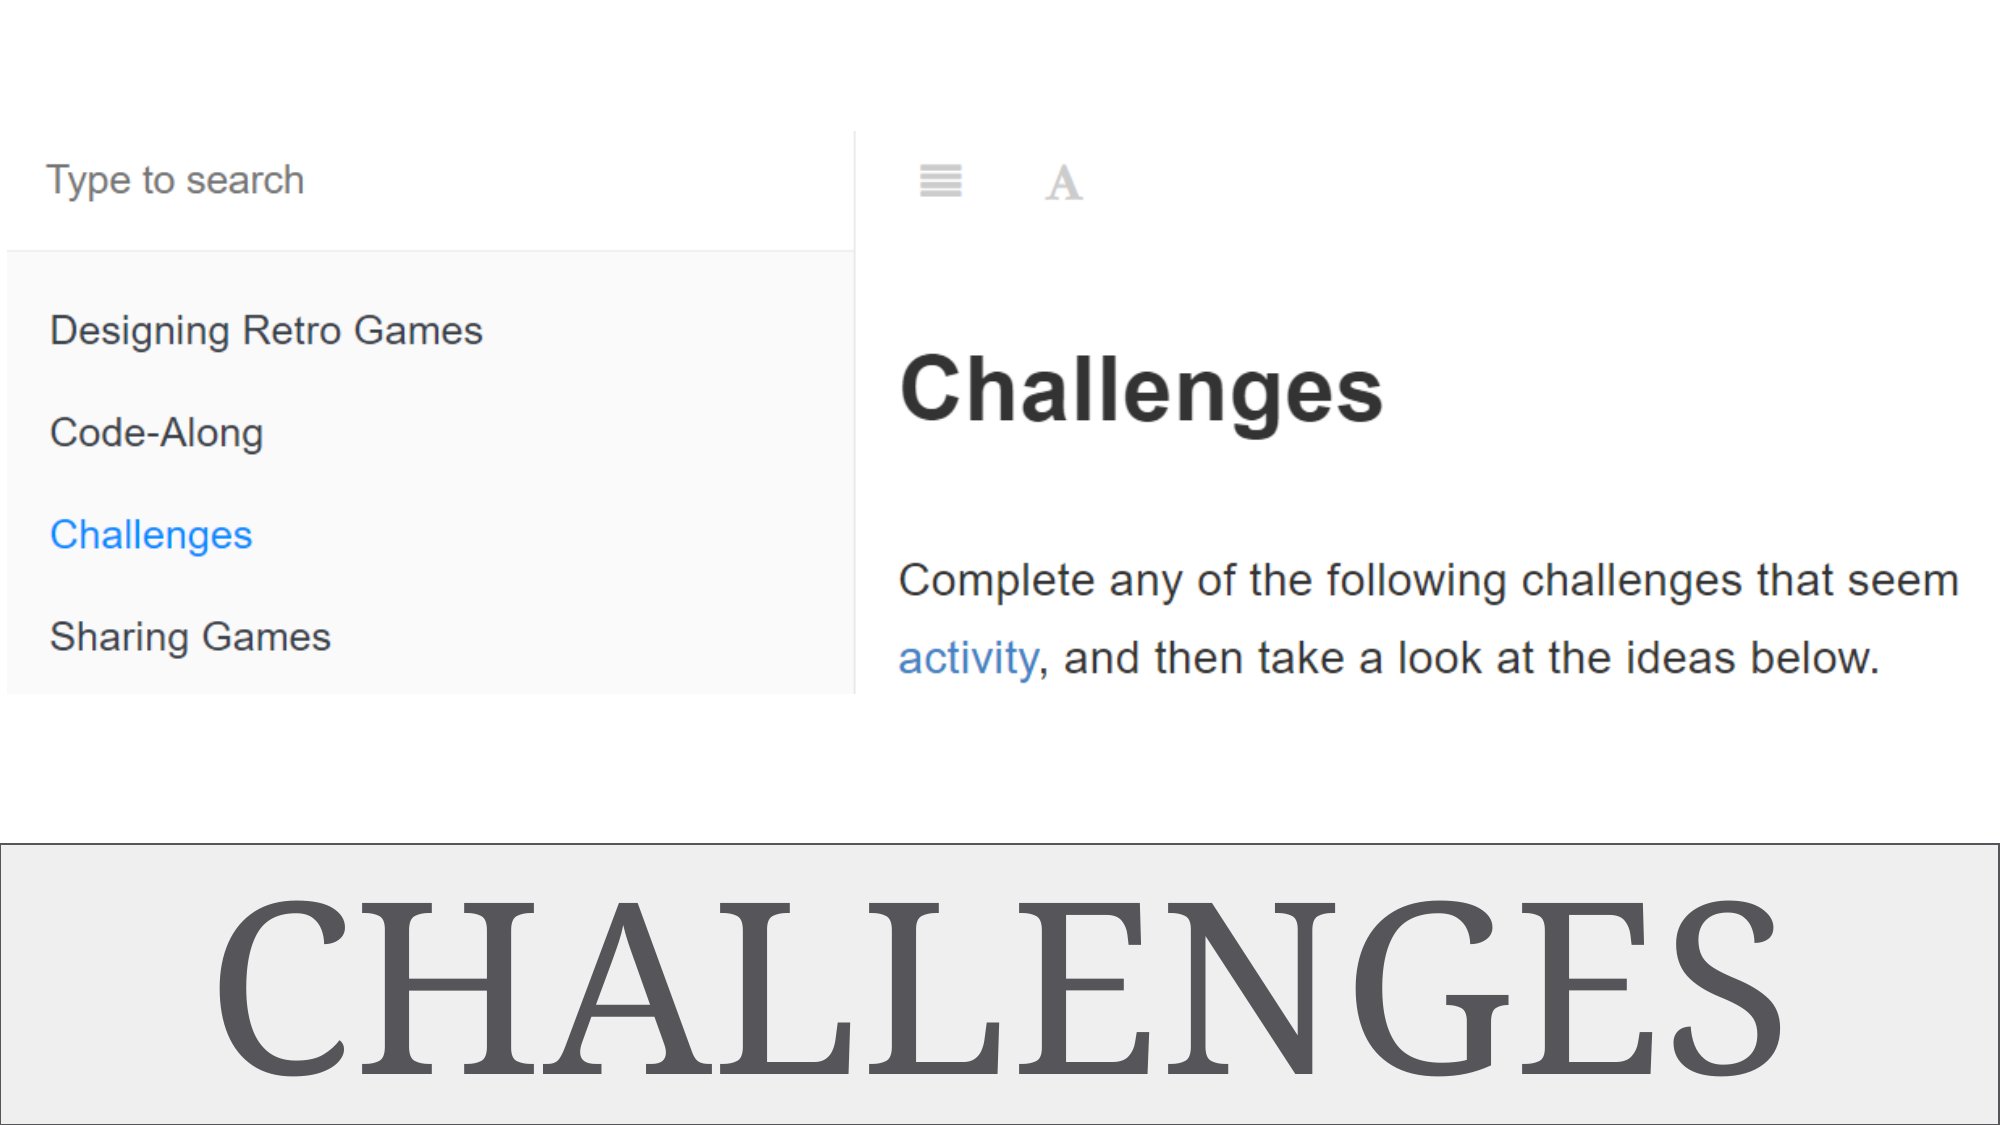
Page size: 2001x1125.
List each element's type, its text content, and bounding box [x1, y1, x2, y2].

picture [7, 131, 1960, 694]
text_box CHALLENGES [0, 843, 2000, 1125]
